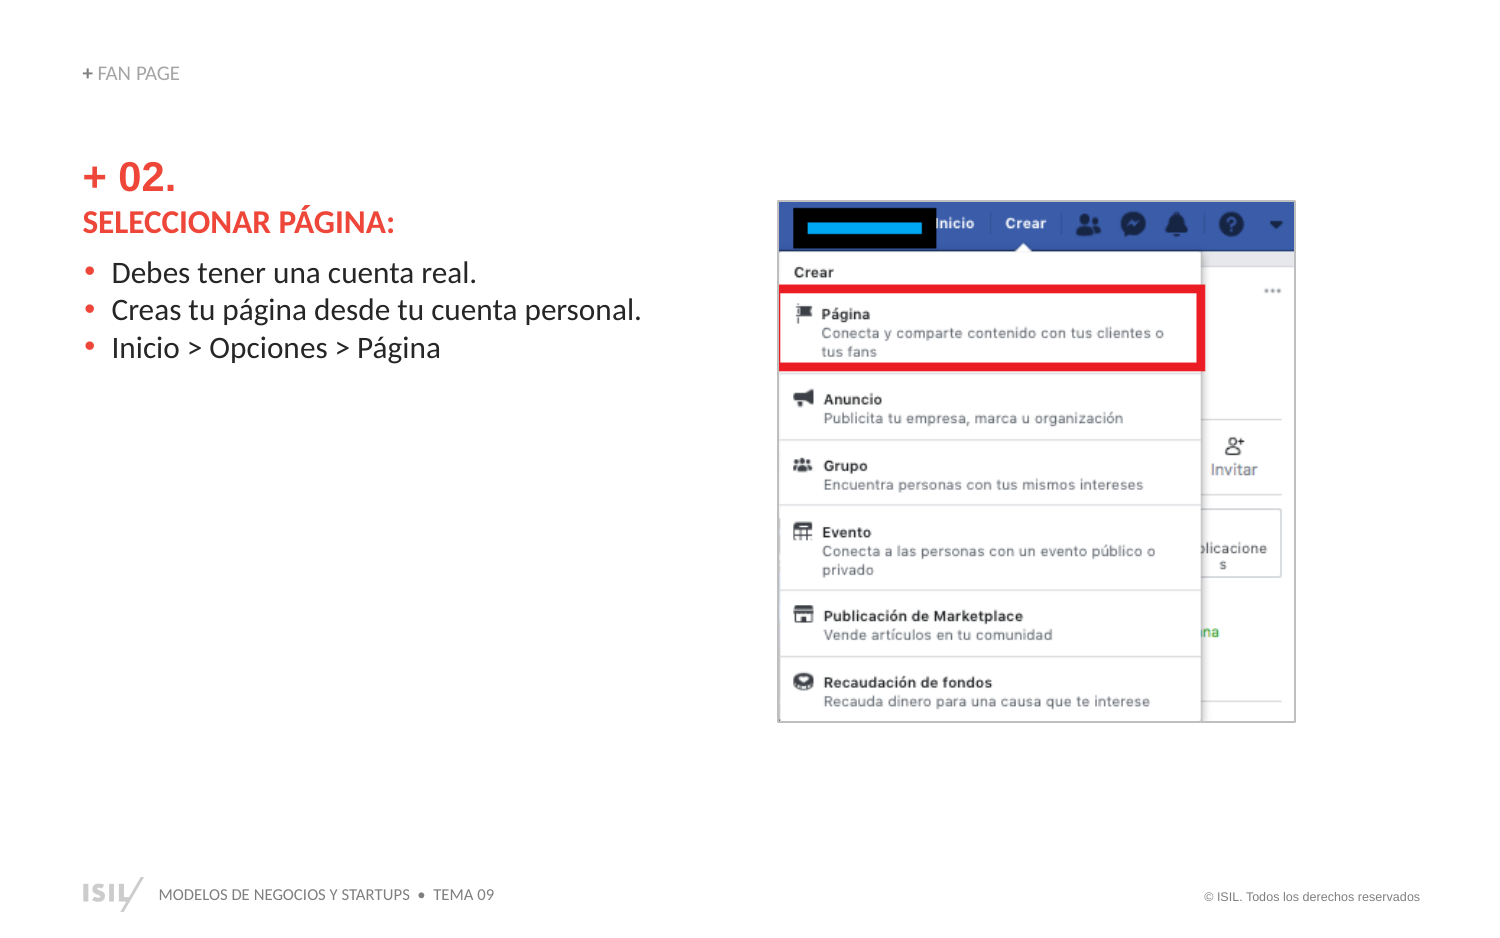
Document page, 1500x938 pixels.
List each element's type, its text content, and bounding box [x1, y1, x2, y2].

picture [779, 201, 1295, 722]
text_box + 02. SELECCIONAR PÁGINA: Debes tener una cuenta real. Creas tu página desde tu cuenta personal. Inicio > Opciones > Página [82, 149, 652, 365]
text_box + FAN PAGE [82, 61, 721, 85]
